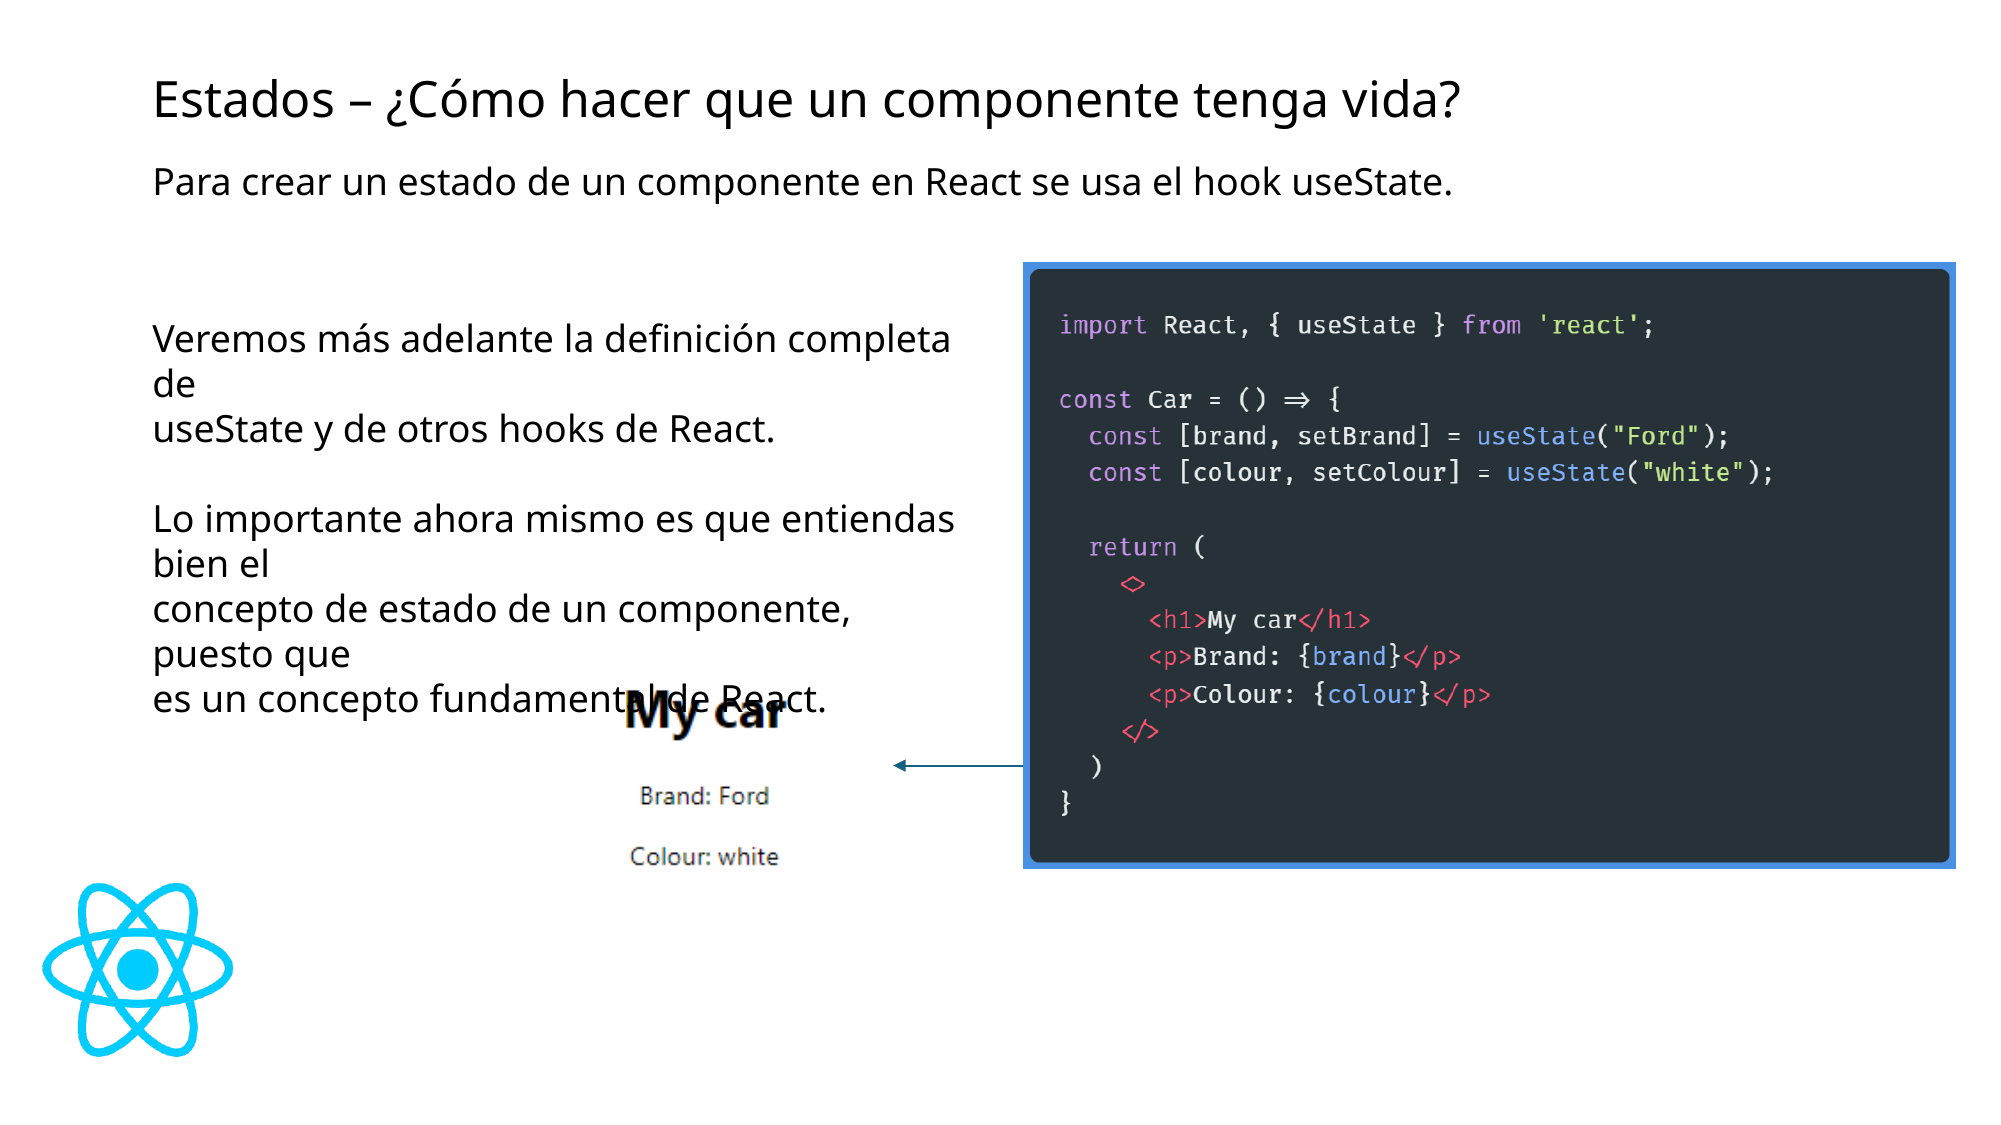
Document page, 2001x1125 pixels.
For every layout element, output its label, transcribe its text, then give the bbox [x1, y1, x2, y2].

text_box Veremos más adelante la definición completa de useState y de otros hooks de React. Lo importante ahora mismo es que entiendas bien el concepto de estado de un componente, puesto que es un concepto fundamental de React. [137, 307, 982, 728]
text_box Para crear un estado de un componente en React se usa el hook useState. [137, 150, 1910, 255]
picture [34, 866, 241, 1073]
picture [487, 663, 946, 902]
picture [1022, 262, 1956, 870]
title Estados – ¿Cómo hacer que un componente tenga vida? [137, 59, 1709, 144]
